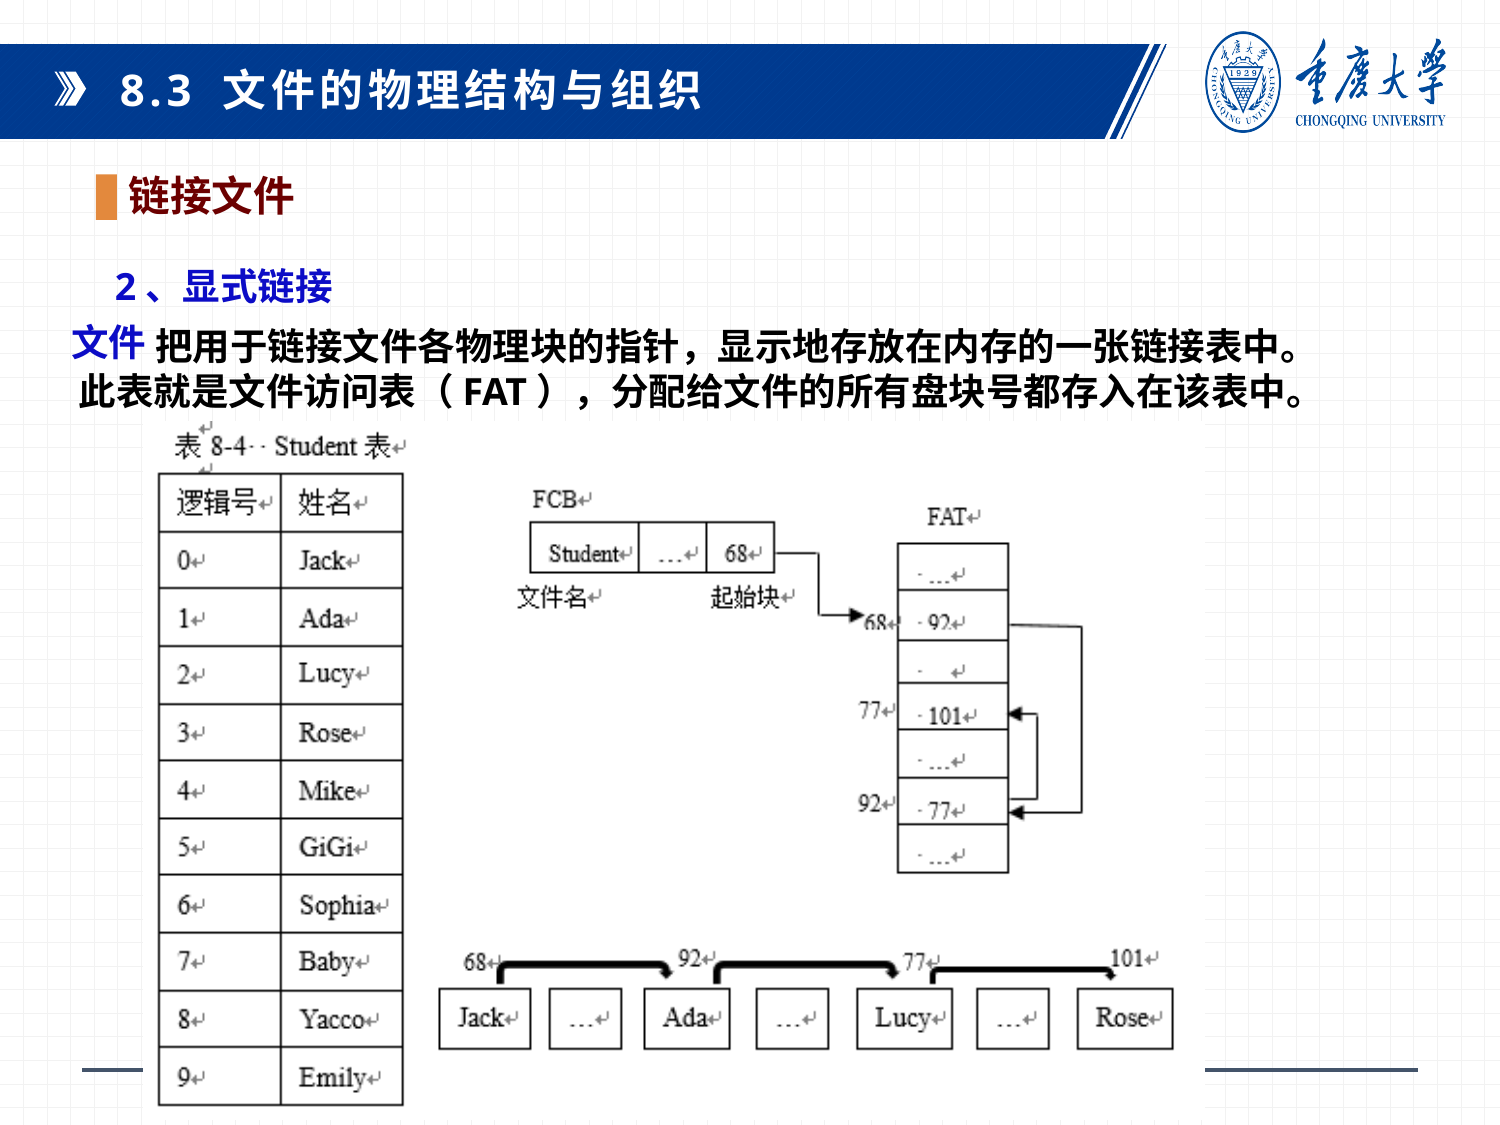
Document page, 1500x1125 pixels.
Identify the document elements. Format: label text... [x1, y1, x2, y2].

list 链接文件 [113, 167, 495, 229]
picture [1205, 31, 1446, 133]
text_box 把用于链接文件各物理块的指针，显示地存放在内存的一张链接表中。此表就是文件访问表（FAT），分配给文件的所有盘块号都存入在该表中。 [63, 315, 1322, 421]
picture [143, 421, 1205, 1120]
text_box 2、显式链接文件 [56, 244, 380, 316]
list 8.3 文件的物理结构与组织 [104, 61, 1040, 145]
text_box [95, 173, 118, 221]
